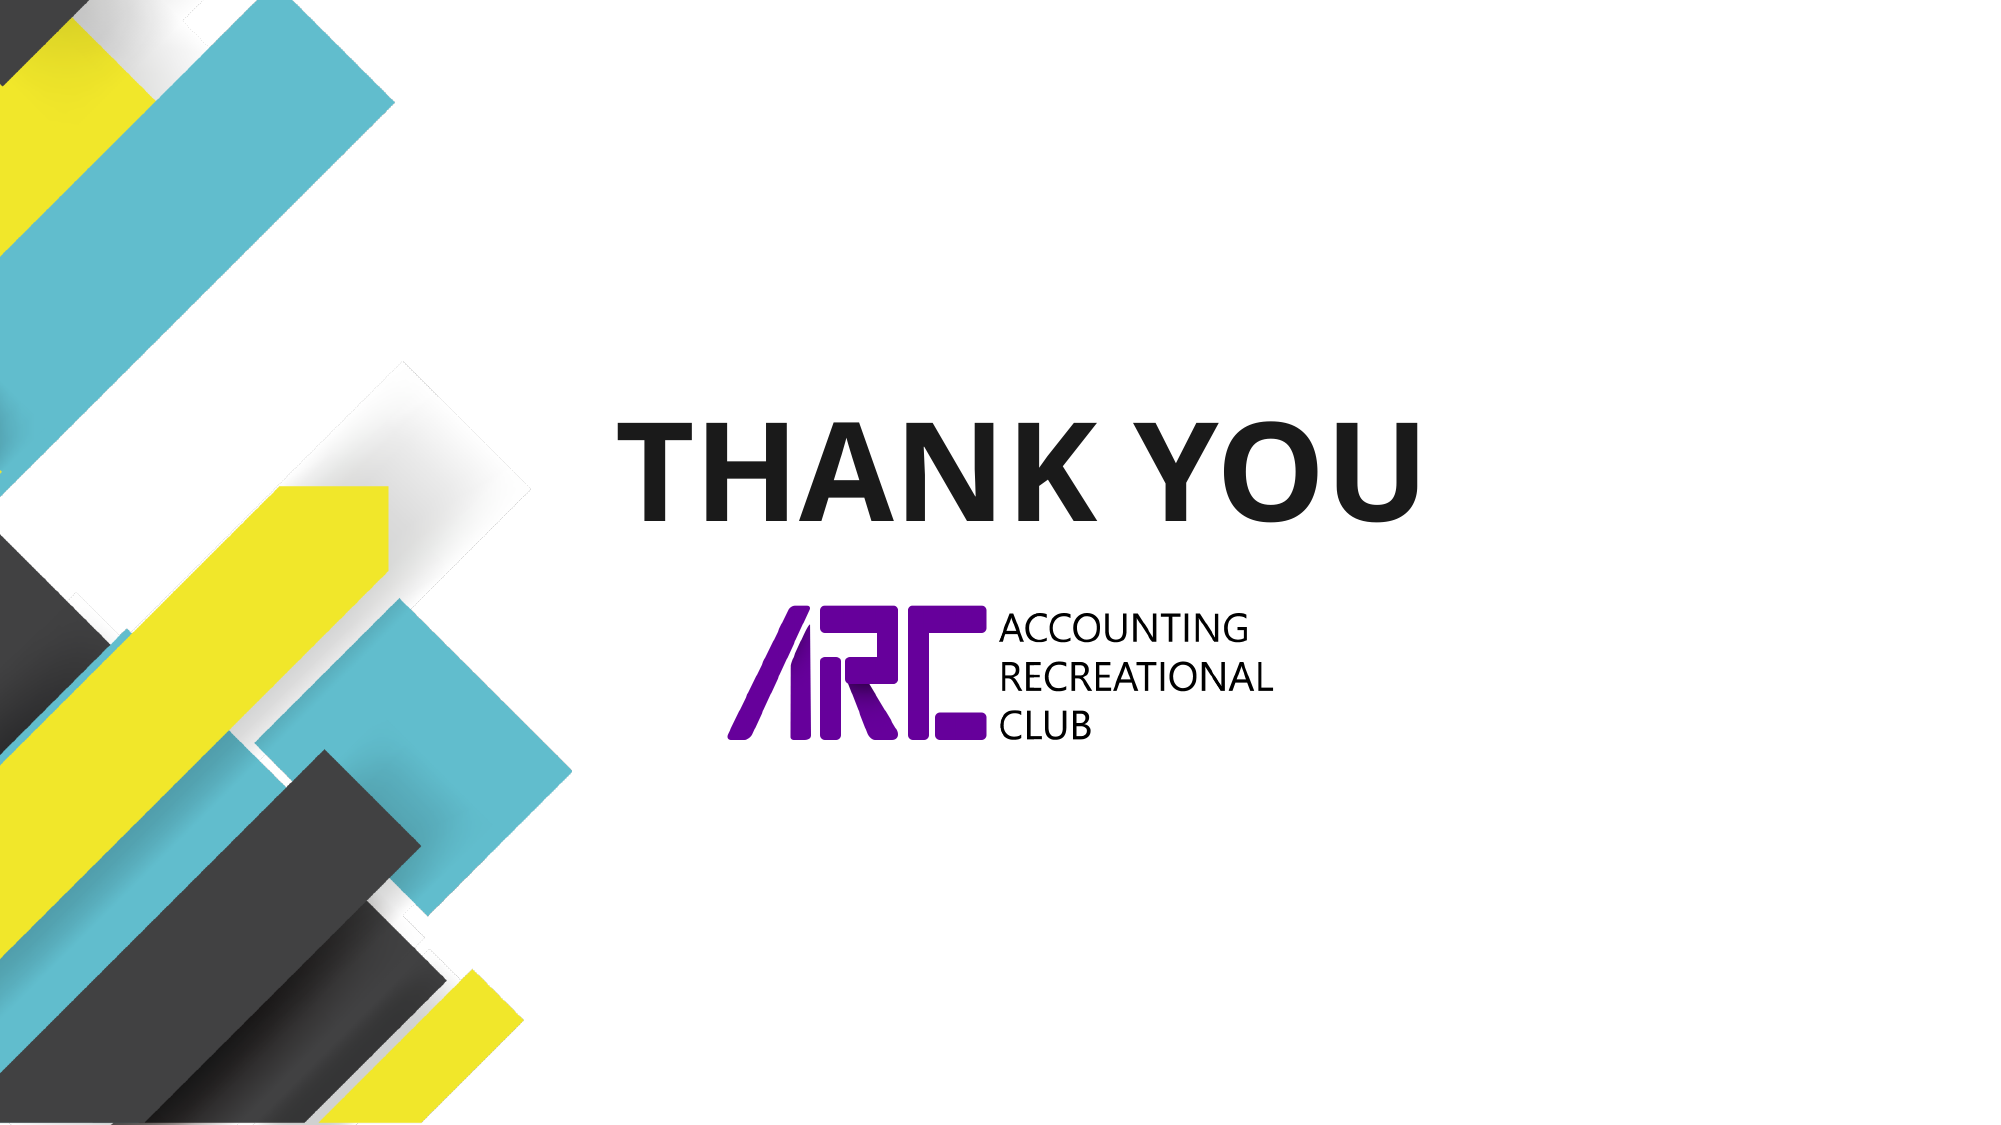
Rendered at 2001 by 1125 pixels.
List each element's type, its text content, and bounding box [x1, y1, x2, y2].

text_box THANK YOU [388, 376, 1657, 556]
picture [721, 596, 1279, 748]
picture [0, 0, 572, 1123]
